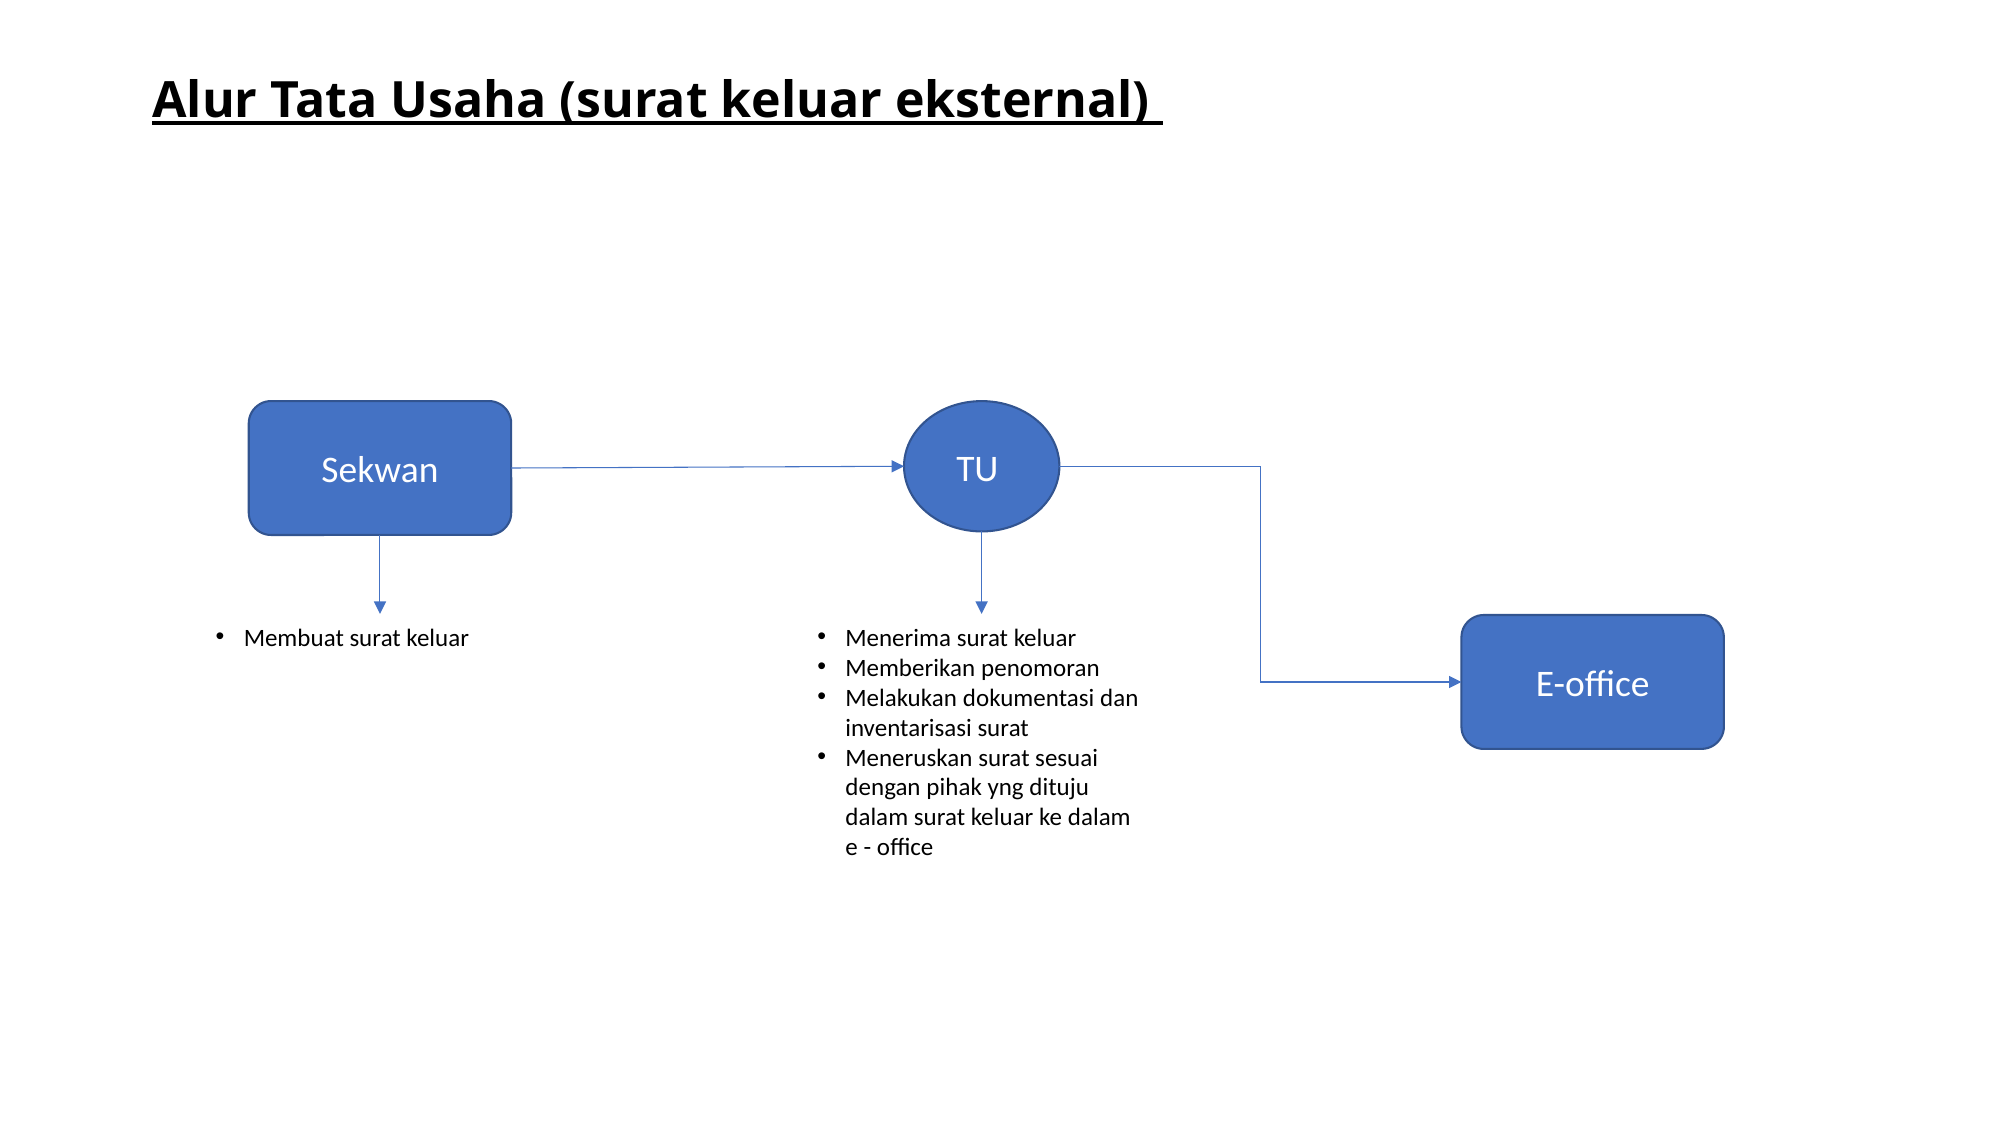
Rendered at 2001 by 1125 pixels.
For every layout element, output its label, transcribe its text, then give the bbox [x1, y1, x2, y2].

text_box Membuat surat keluar [200, 613, 560, 659]
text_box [1059, 466, 1462, 682]
text_box Sekwan [247, 400, 513, 537]
title Alur Tata Usaha (surat keluar eksternal) [137, 48, 1863, 154]
text_box TU [903, 400, 1061, 533]
text_box E-office [1460, 613, 1725, 750]
text_box Menerima surat keluar Memberikan penomoran Melakukan dokumentasi dan inventarisasi surat Meneruskan surat sesuai dengan pihak yng dituju dalam surat keluar ke dalam e - office [802, 613, 1161, 869]
